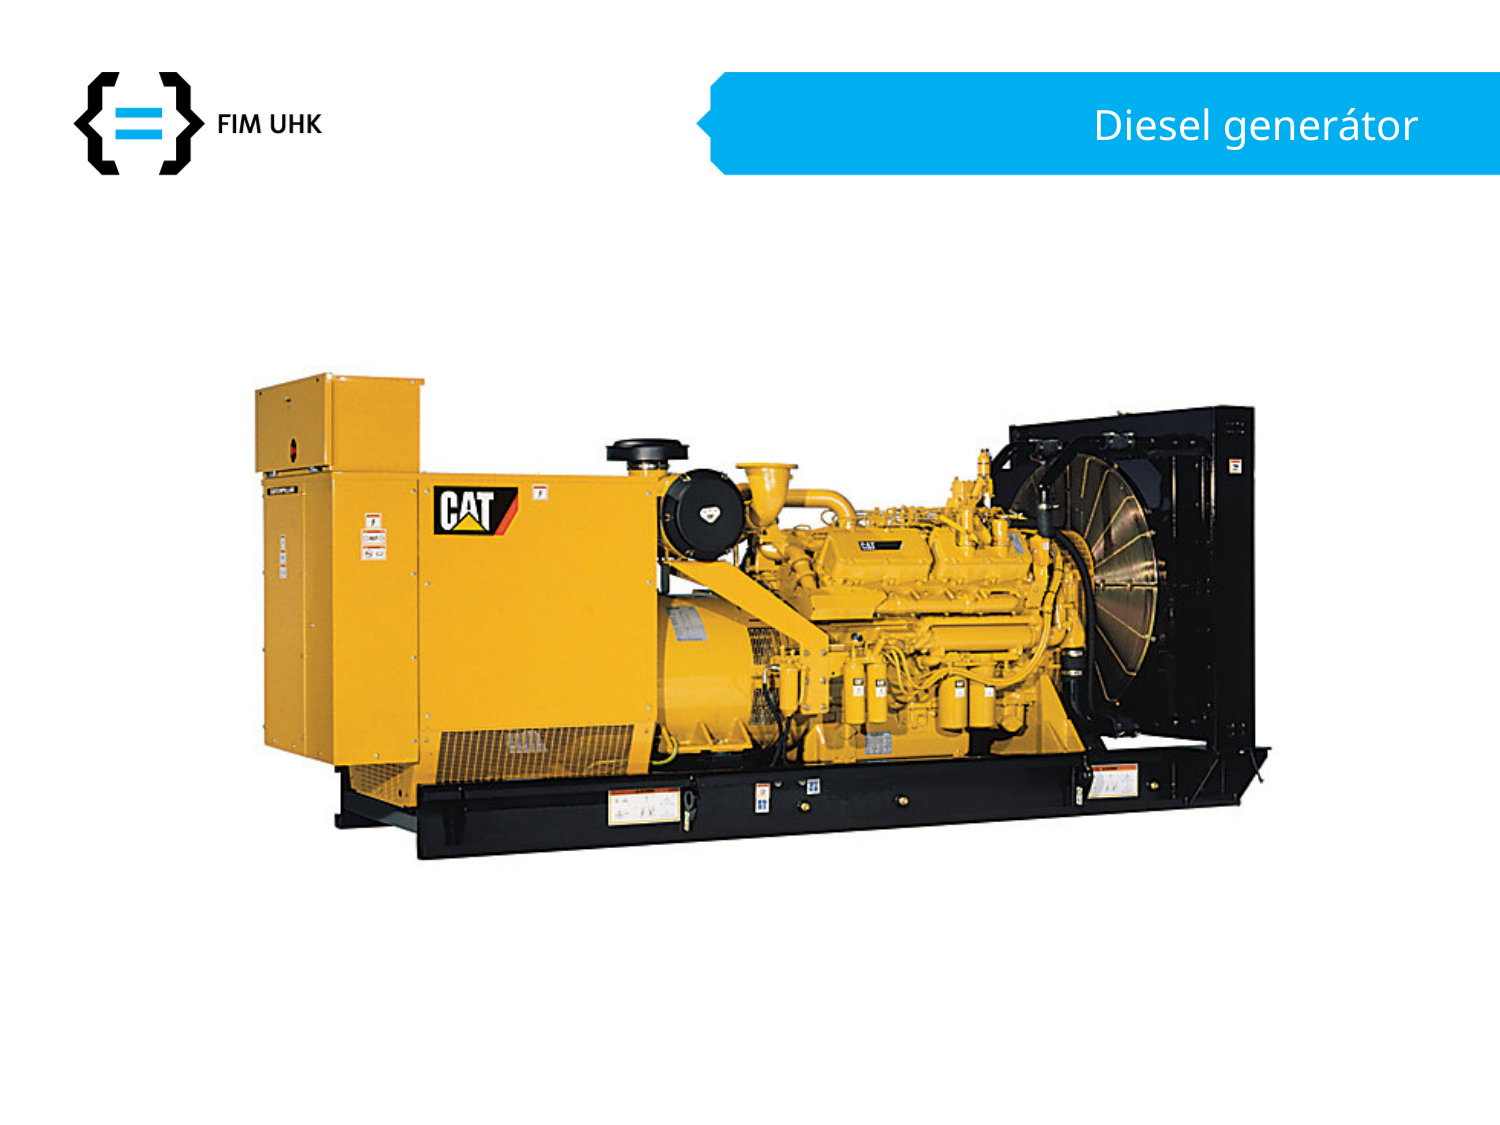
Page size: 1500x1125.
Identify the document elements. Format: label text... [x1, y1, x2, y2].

picture [0, 0, 1500, 1125]
title Diesel generátor [696, 78, 1434, 169]
